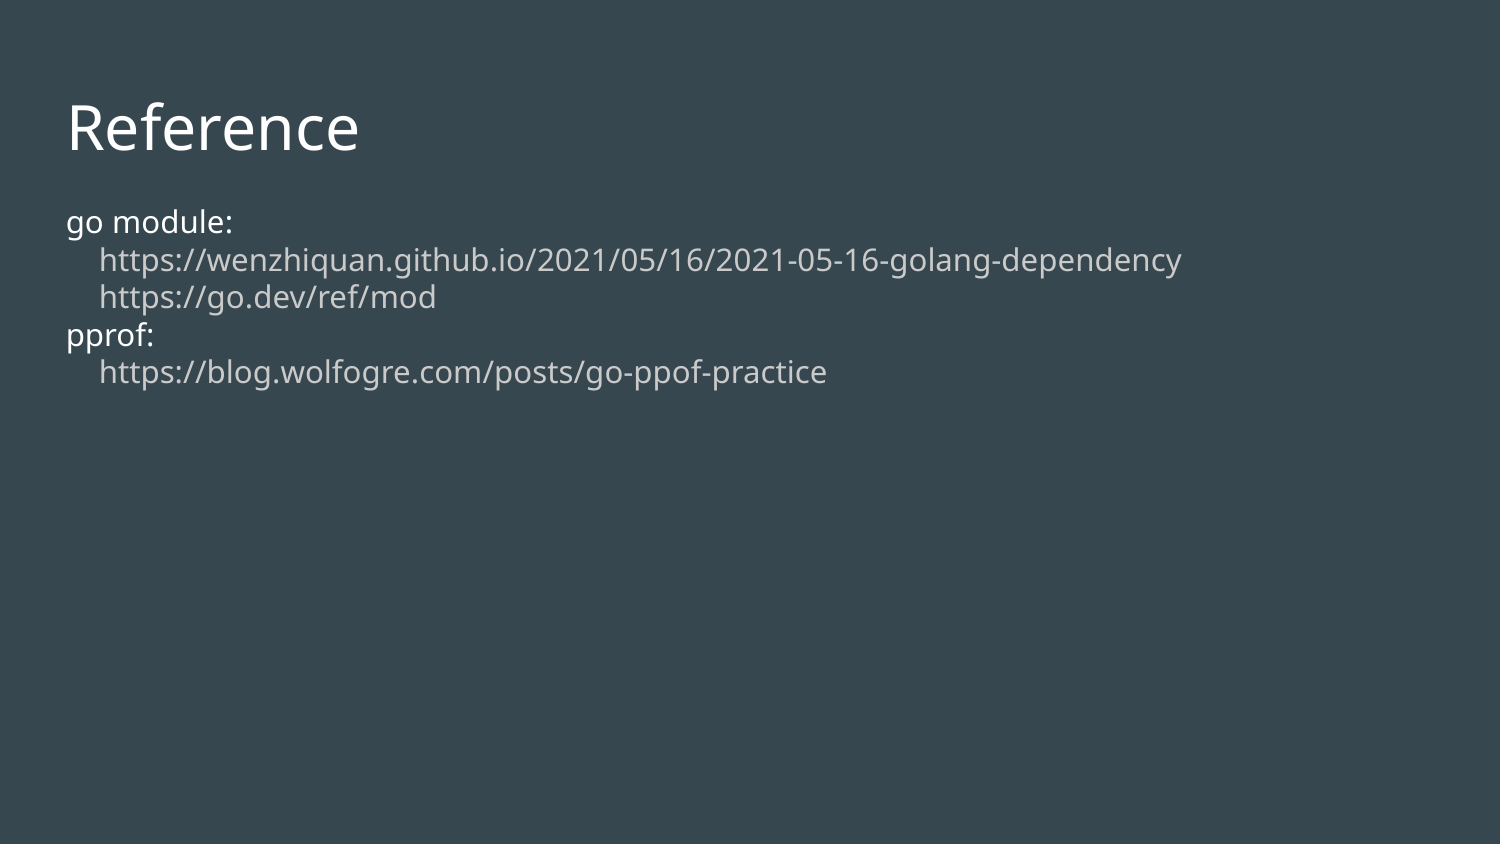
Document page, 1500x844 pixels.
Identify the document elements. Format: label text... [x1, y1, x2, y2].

title Reference [51, 72, 1449, 167]
text_box go module: https://wenzhiquan.github.io/2021/05/16/2021-05-16-golang-dependency https://go.dev/ref/mod pprof: https://blog.wolfogre.com/posts/go-ppof-practice [51, 195, 1451, 398]
